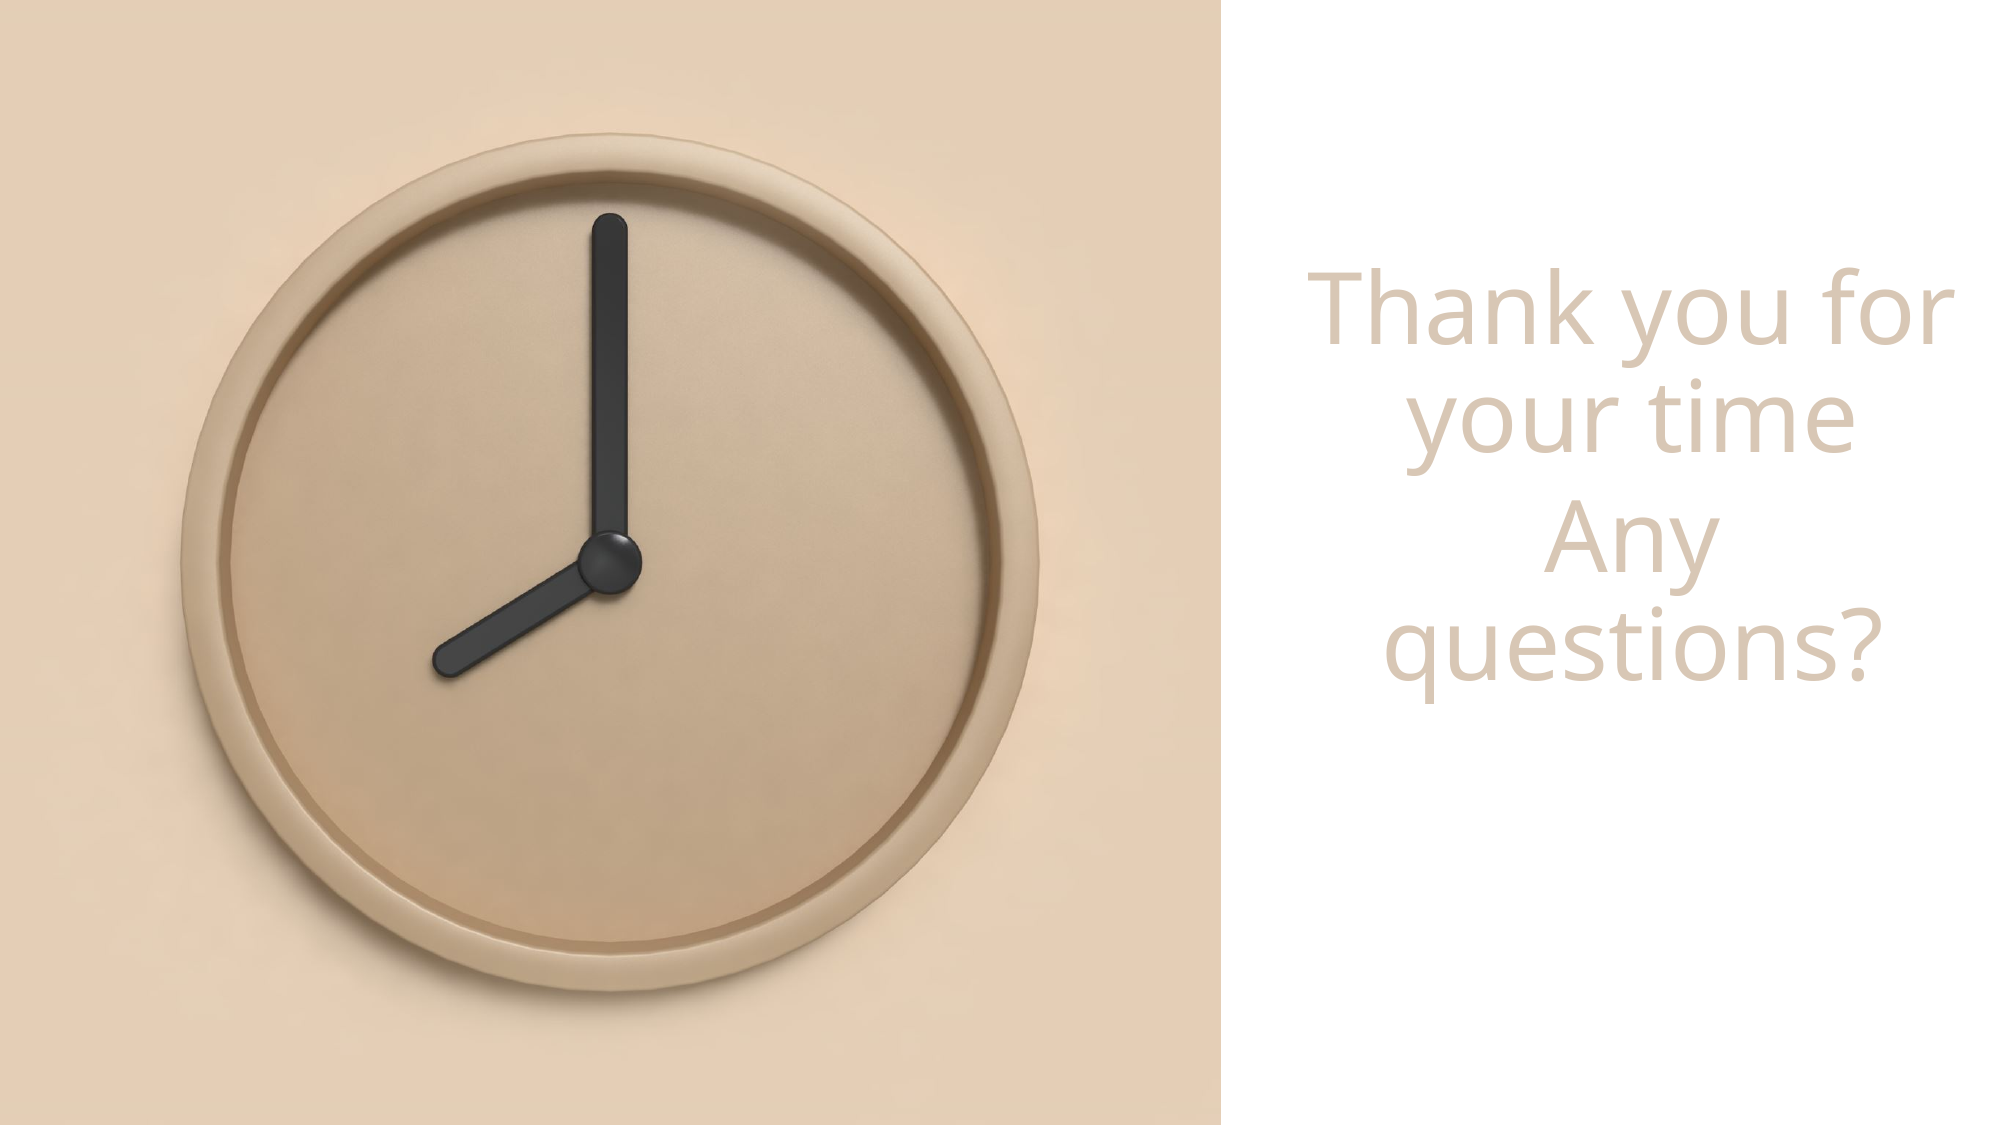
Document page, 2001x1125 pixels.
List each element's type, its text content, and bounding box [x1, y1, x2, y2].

picture [0, 0, 1221, 1125]
text_box Thank you for your time Any questions? [1287, 184, 1978, 710]
